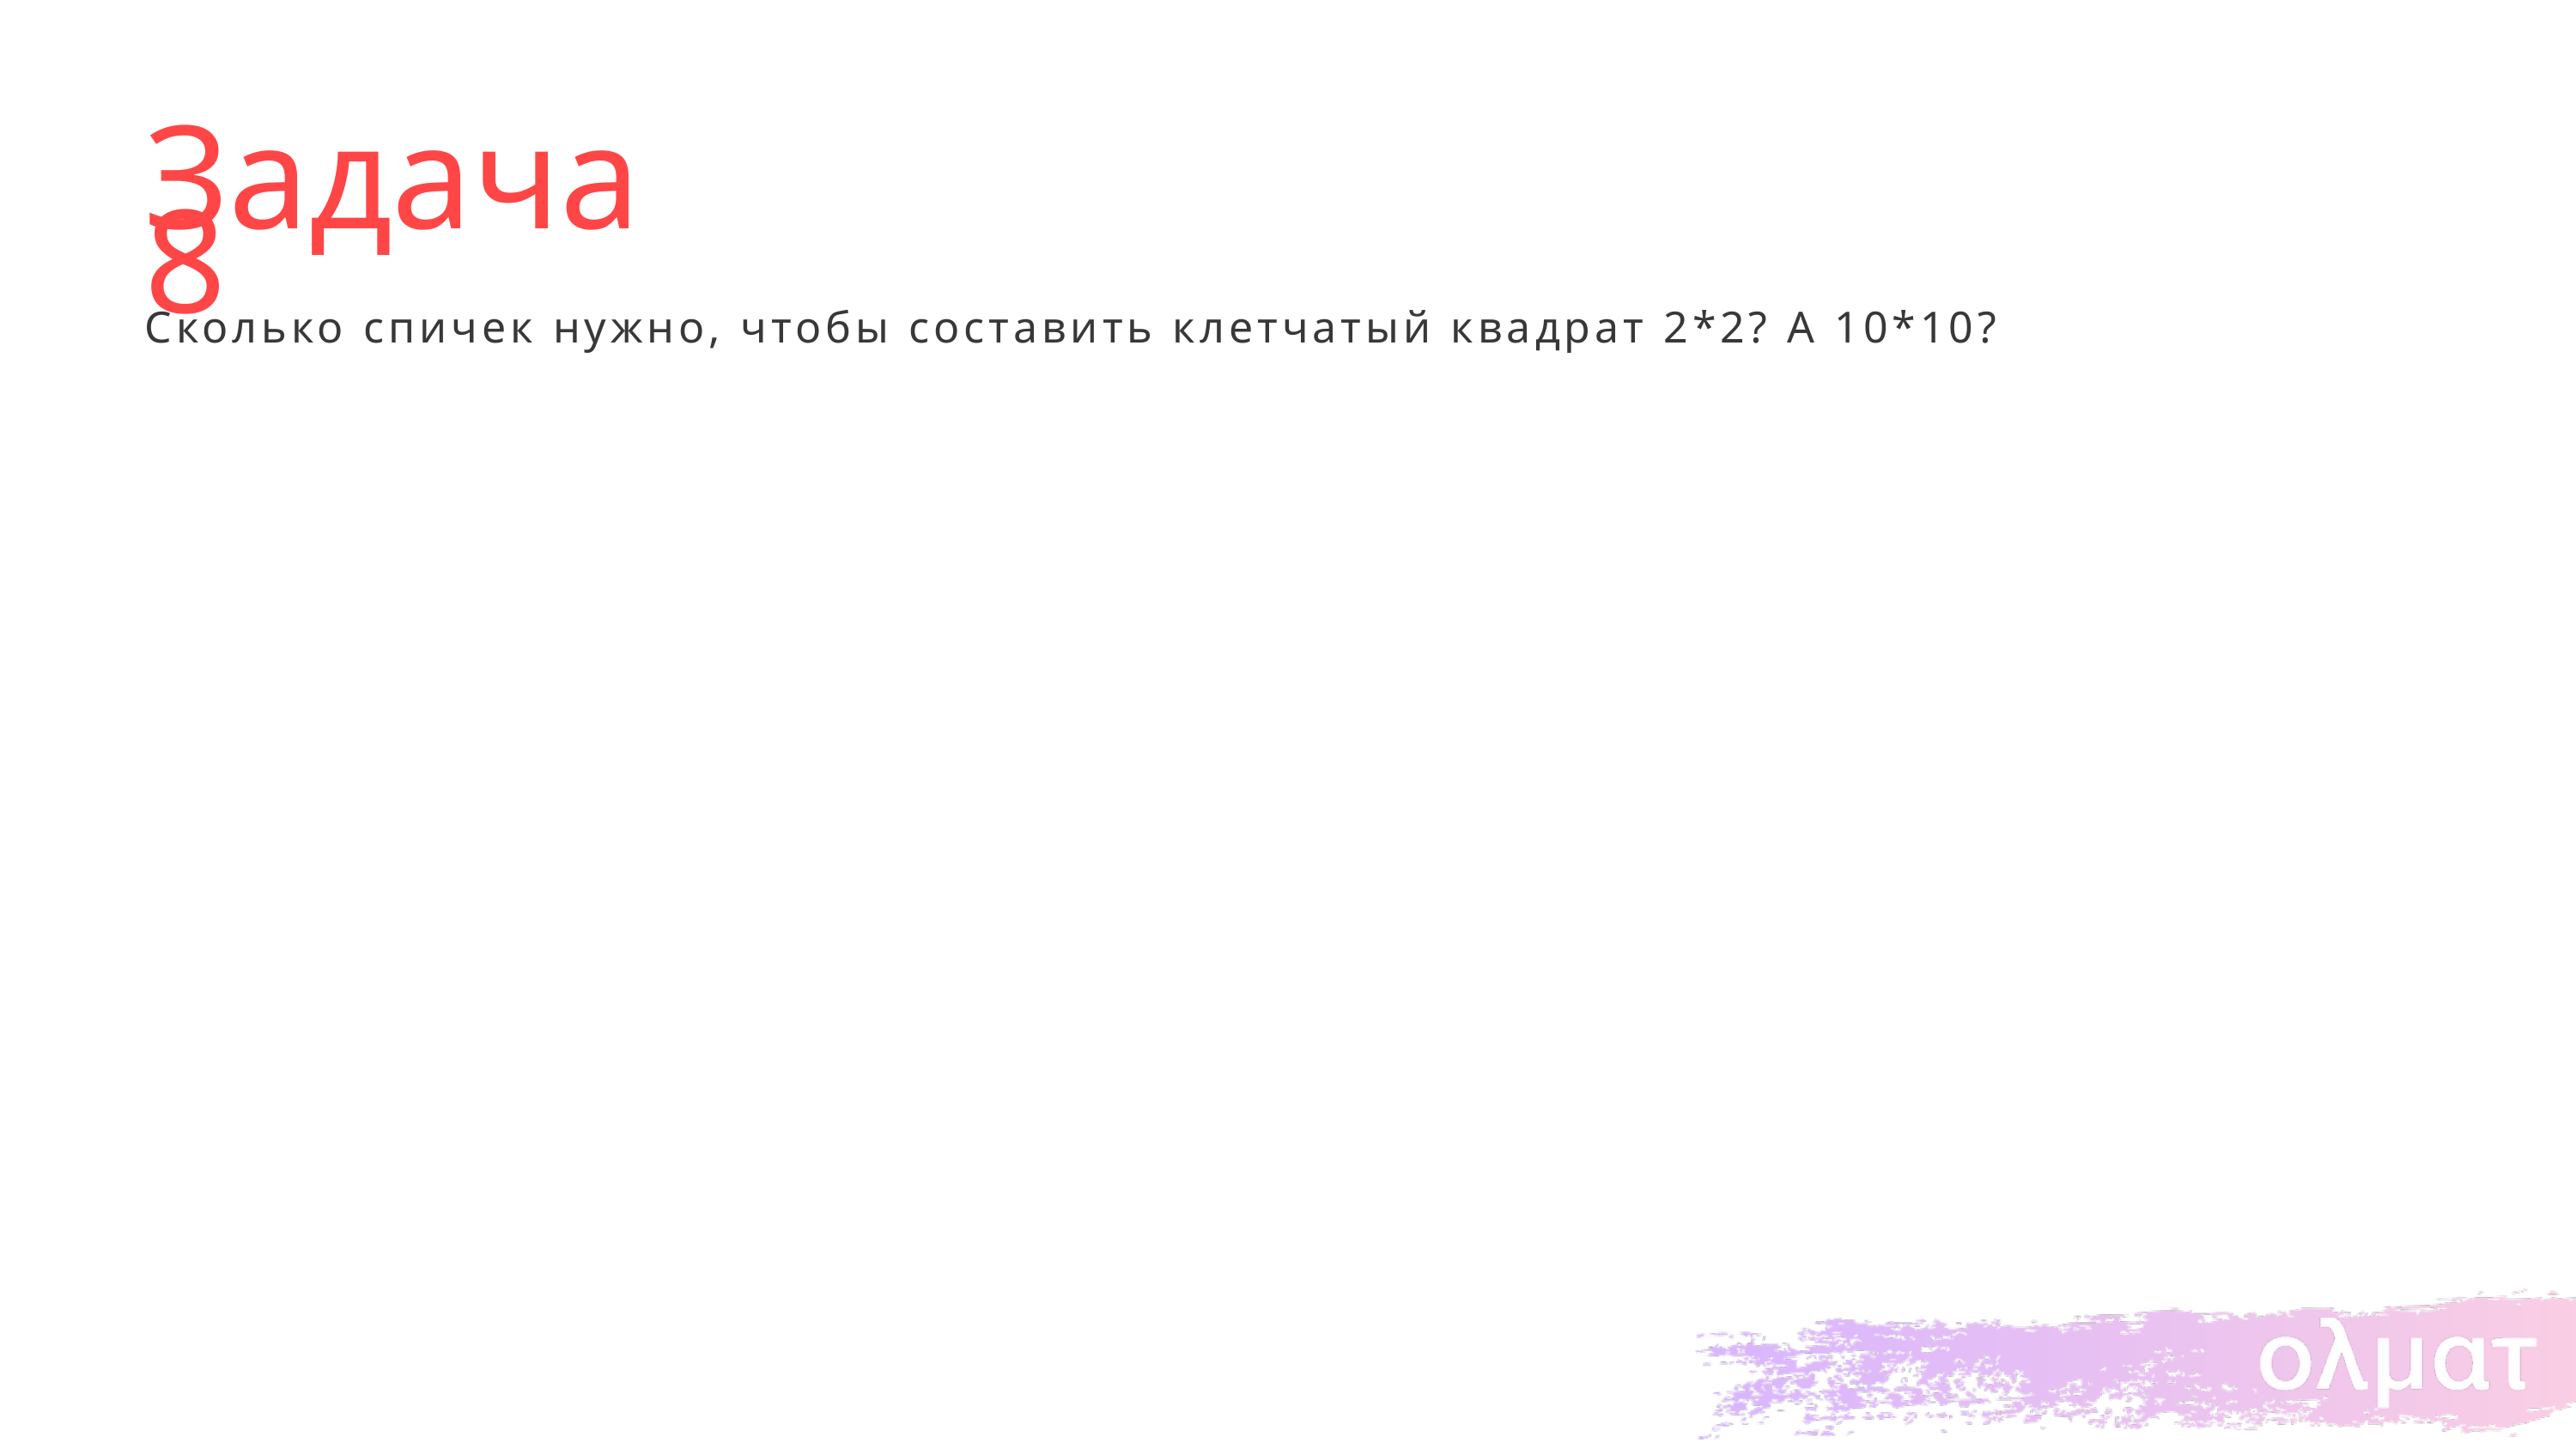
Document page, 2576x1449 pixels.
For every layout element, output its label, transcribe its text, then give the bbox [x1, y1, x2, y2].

text_box Задача 8 [144, 173, 754, 342]
text_box Сколько спичек нужно, чтобы составить клетчатый квадрат 2*2? А 10*10? [144, 295, 2338, 352]
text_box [1690, 1287, 2576, 1440]
